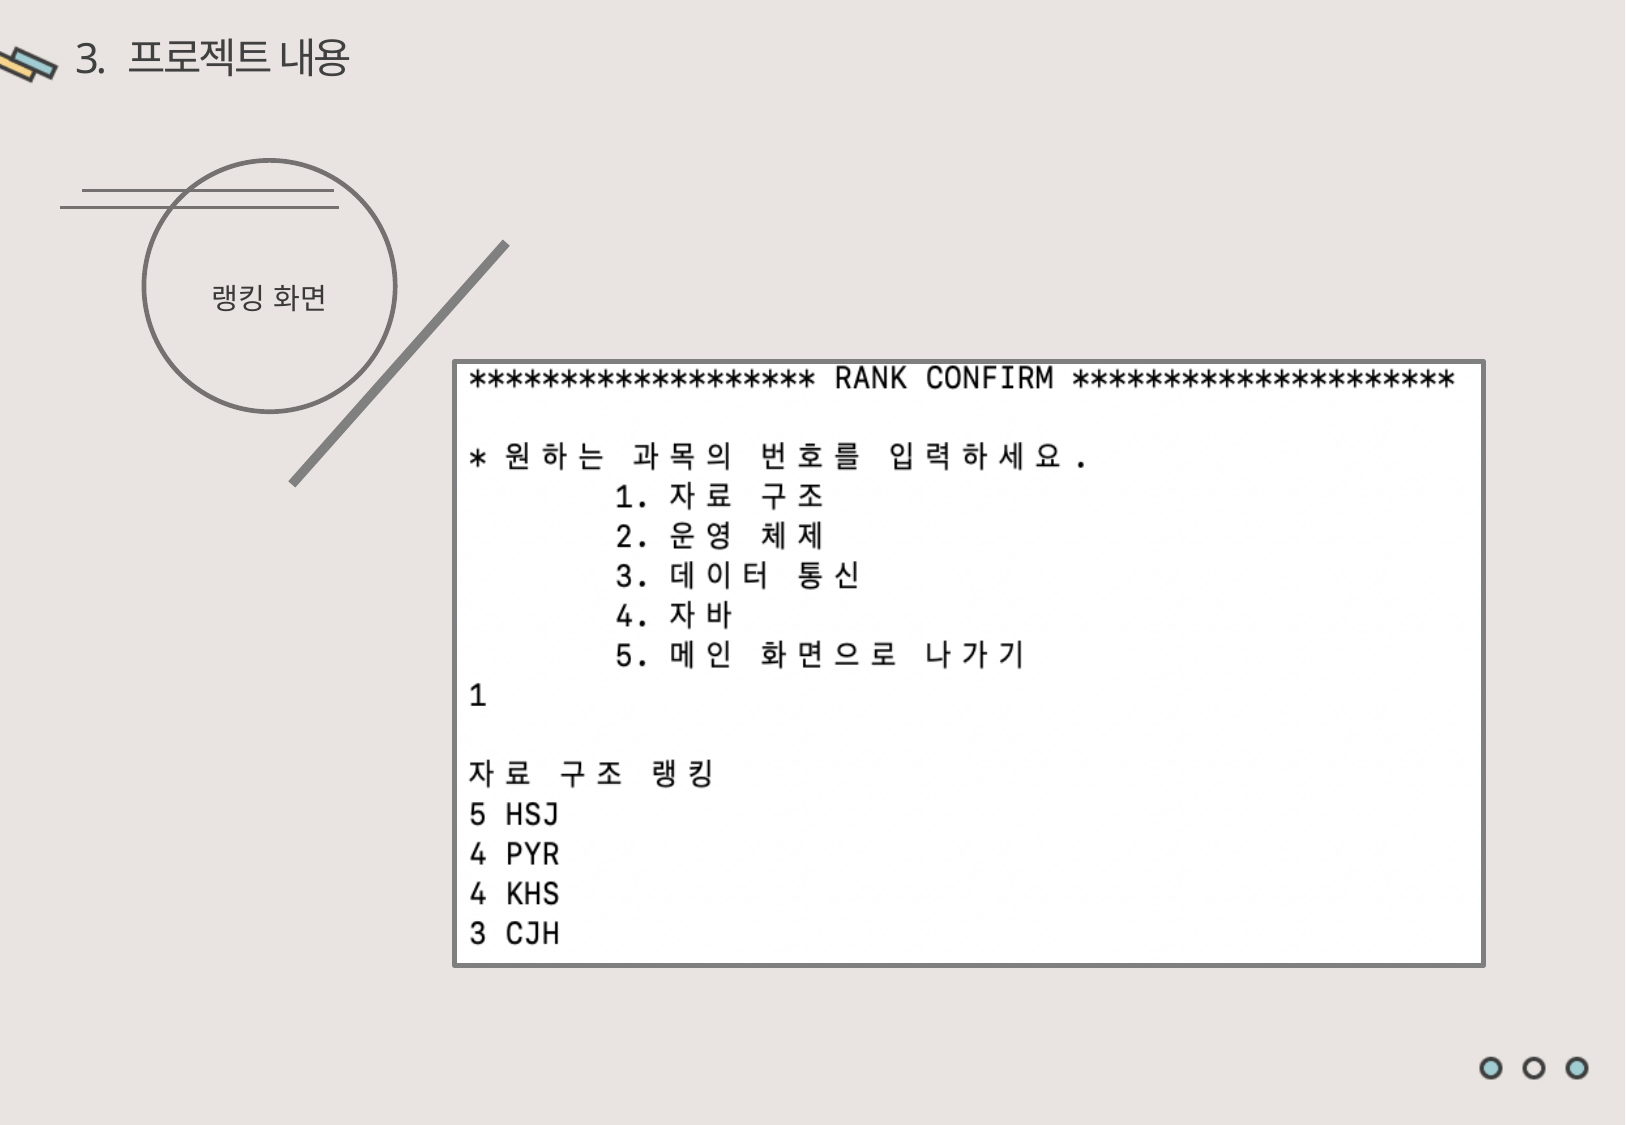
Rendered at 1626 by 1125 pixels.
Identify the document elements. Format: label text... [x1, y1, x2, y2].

text_box [148, 323, 291, 413]
text_box [146, 159, 389, 255]
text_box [291, 242, 507, 485]
picture [0, 0, 1626, 1125]
text_box 랭킹 화면 [144, 255, 291, 323]
text_box 3. 프로젝트 내용 [60, 24, 381, 89]
